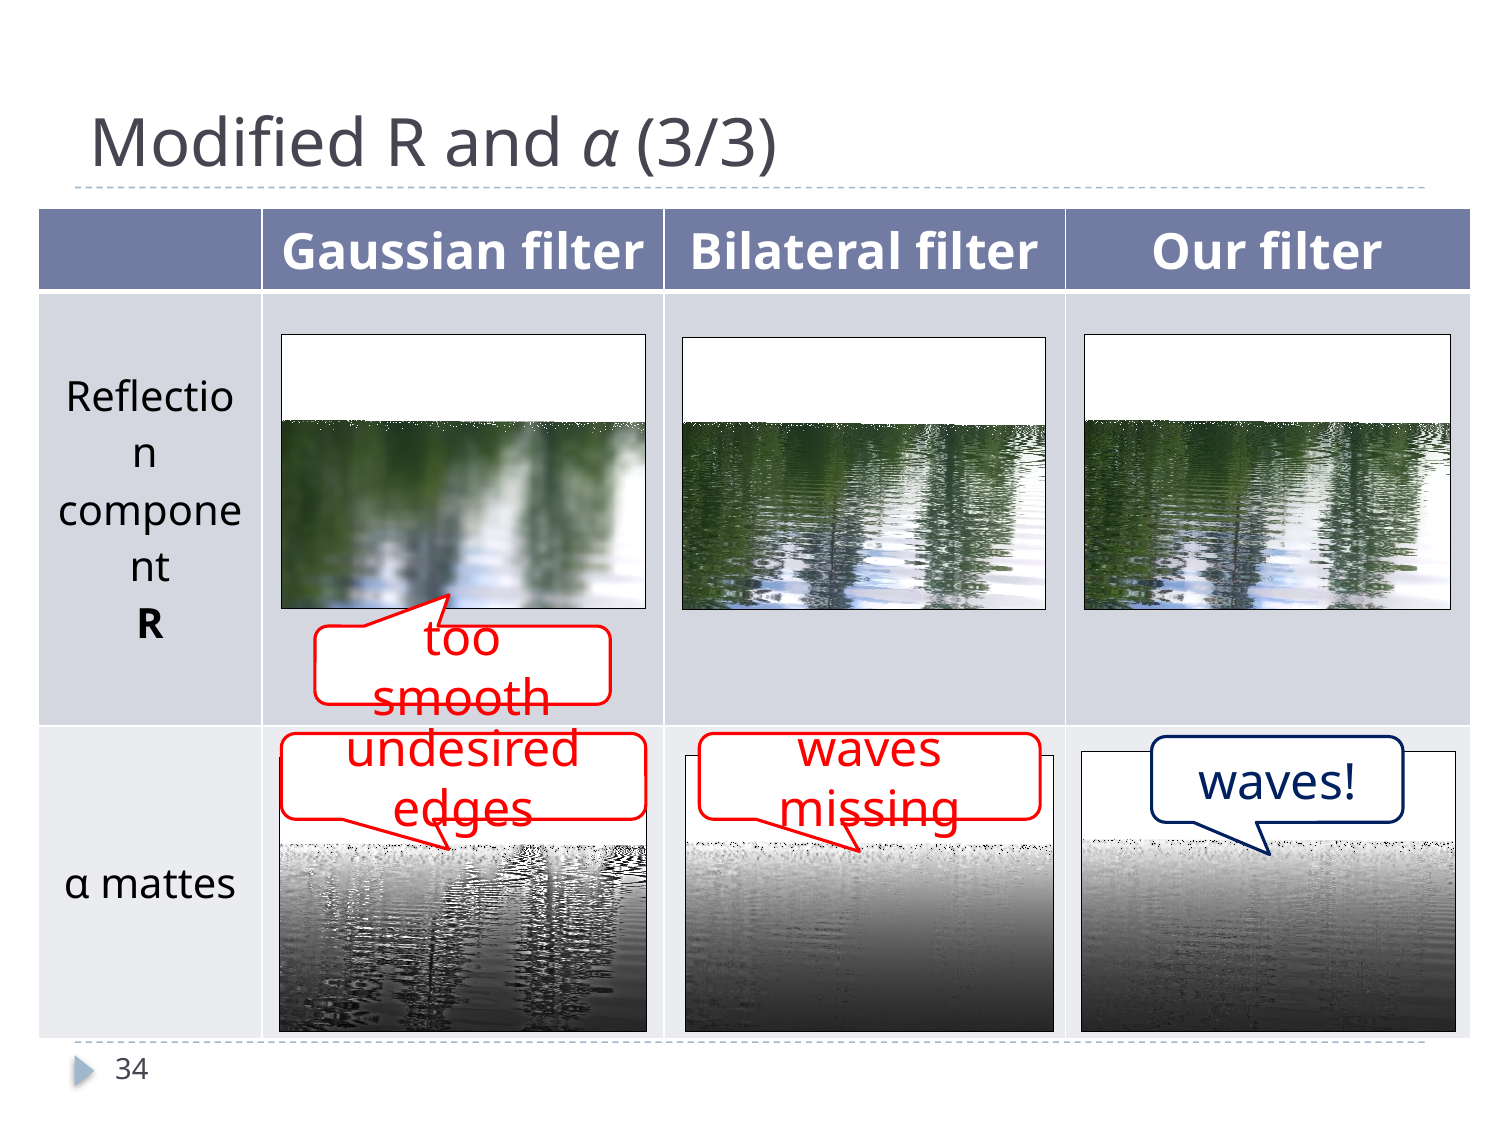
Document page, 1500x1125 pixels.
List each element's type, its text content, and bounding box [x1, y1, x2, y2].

text_box waves! [1150, 734, 1405, 751]
text_box too smooth [313, 621, 612, 706]
table_cell [1066, 294, 1470, 725]
picture [1081, 751, 1456, 1033]
table_cell [263, 727, 663, 1038]
table_header Bilateral filter [665, 209, 1065, 289]
table_header [39, 209, 261, 289]
table_cell [1066, 727, 1470, 1038]
text_box waves missing [697, 731, 1042, 755]
table_cell α mattes [39, 727, 261, 1038]
table_header Our filter [1066, 209, 1470, 289]
picture [1084, 334, 1452, 610]
text_box undesired edges [279, 731, 648, 760]
picture [279, 756, 647, 1033]
picture [682, 336, 1047, 610]
table_cell [263, 294, 663, 725]
title Modified R and α (3/3) [75, 24, 1425, 188]
picture [684, 755, 1054, 1033]
picture [280, 334, 647, 609]
table_cell [665, 294, 1065, 725]
slide_number 34 [100, 1042, 426, 1103]
table_header Gaussian filter [263, 209, 663, 289]
table_cell Reflection component R [39, 294, 261, 725]
table_cell [665, 727, 1065, 1038]
